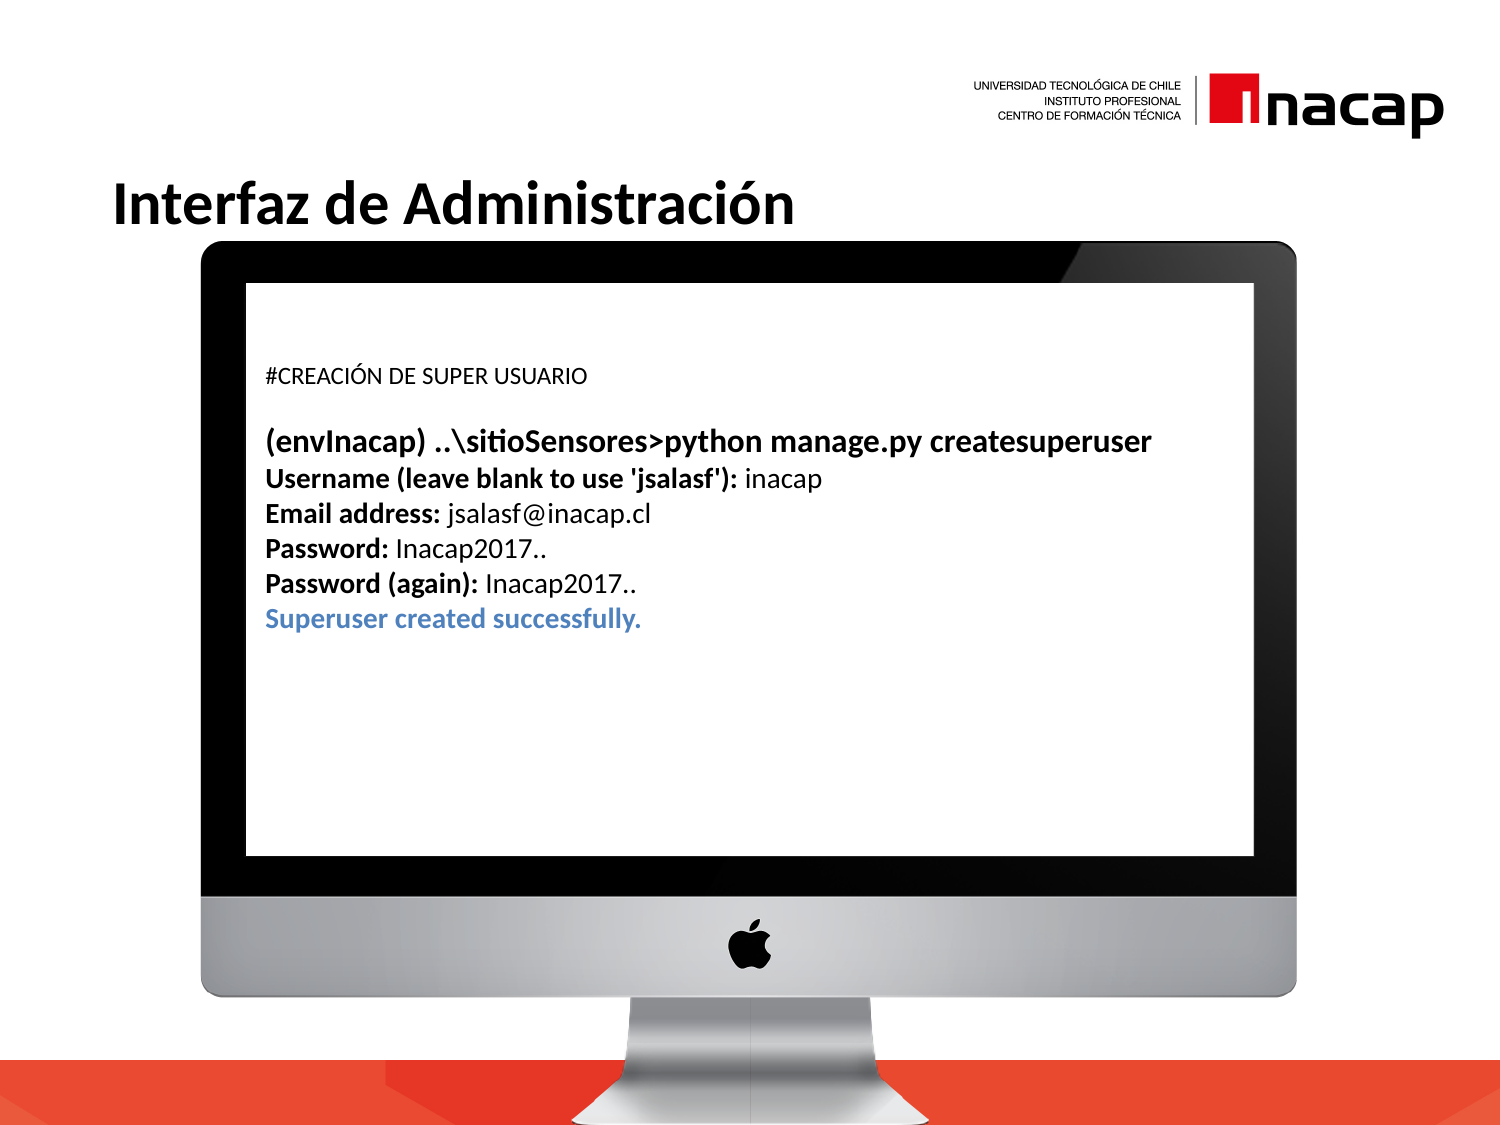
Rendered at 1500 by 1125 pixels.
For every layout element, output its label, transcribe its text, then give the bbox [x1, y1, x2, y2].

picture [0, 0, 1500, 1125]
text_box Interfaz de Administración [97, 149, 1123, 250]
